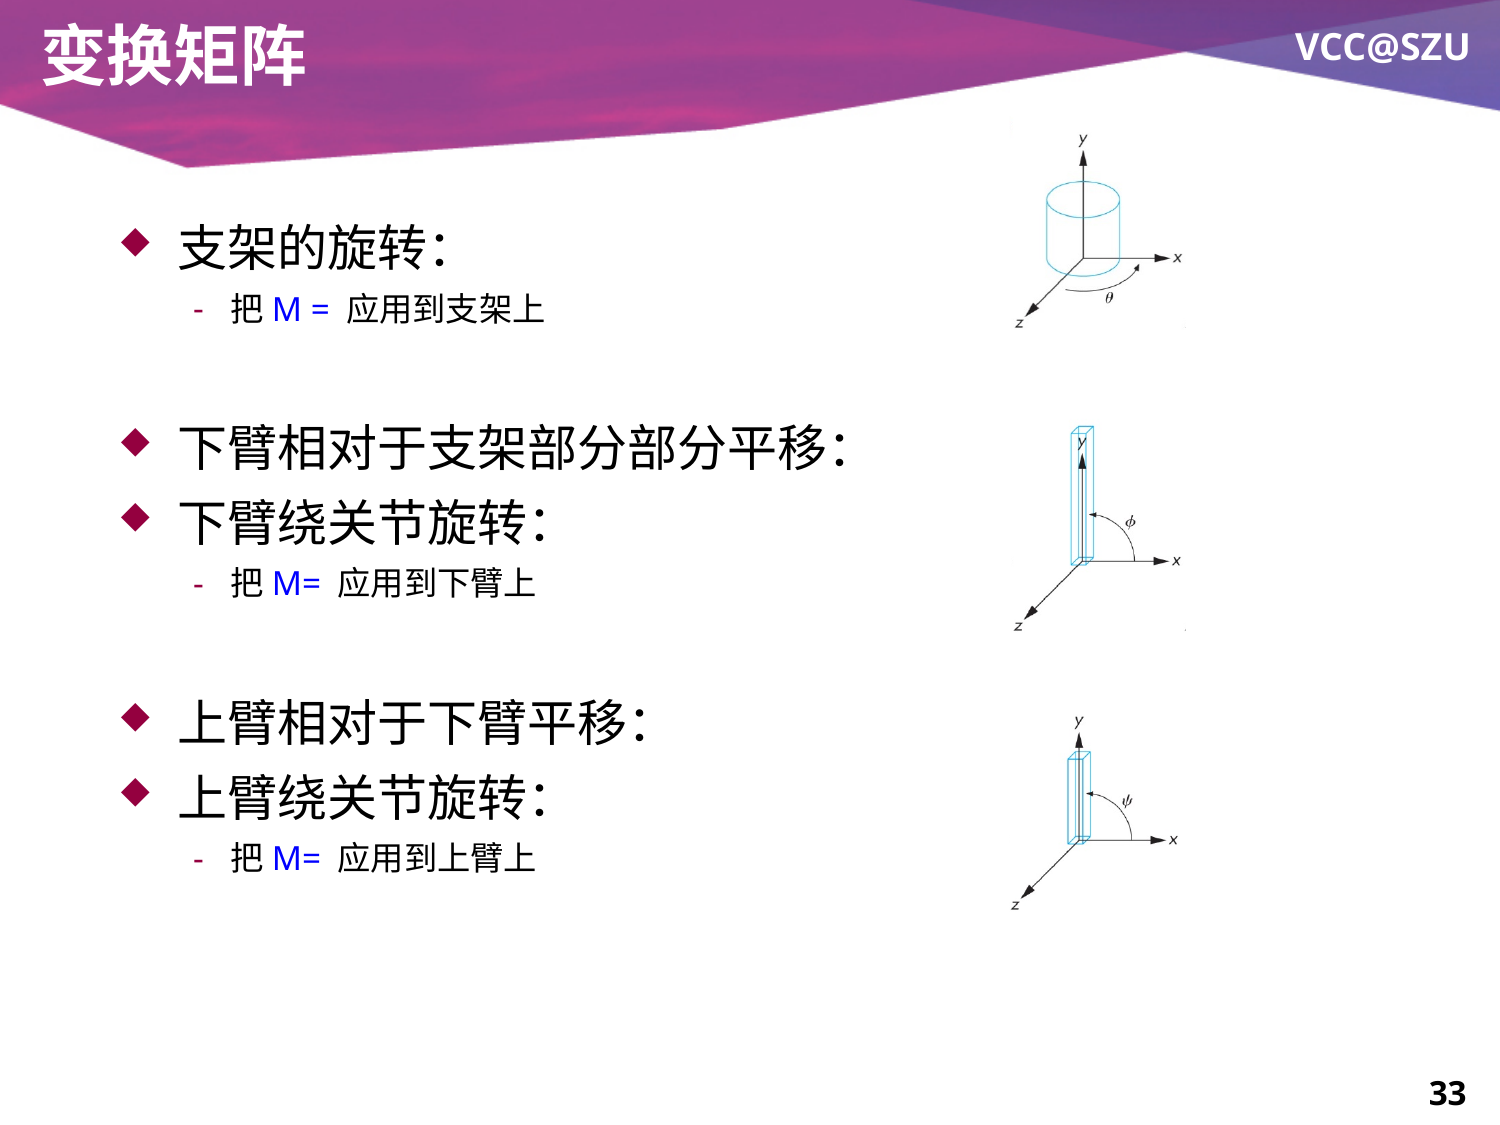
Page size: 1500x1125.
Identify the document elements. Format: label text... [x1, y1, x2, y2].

slide_number 33 [1384, 1065, 1500, 1125]
title 变换矩阵 [25, 15, 1320, 104]
picture [0, 0, 1500, 1125]
